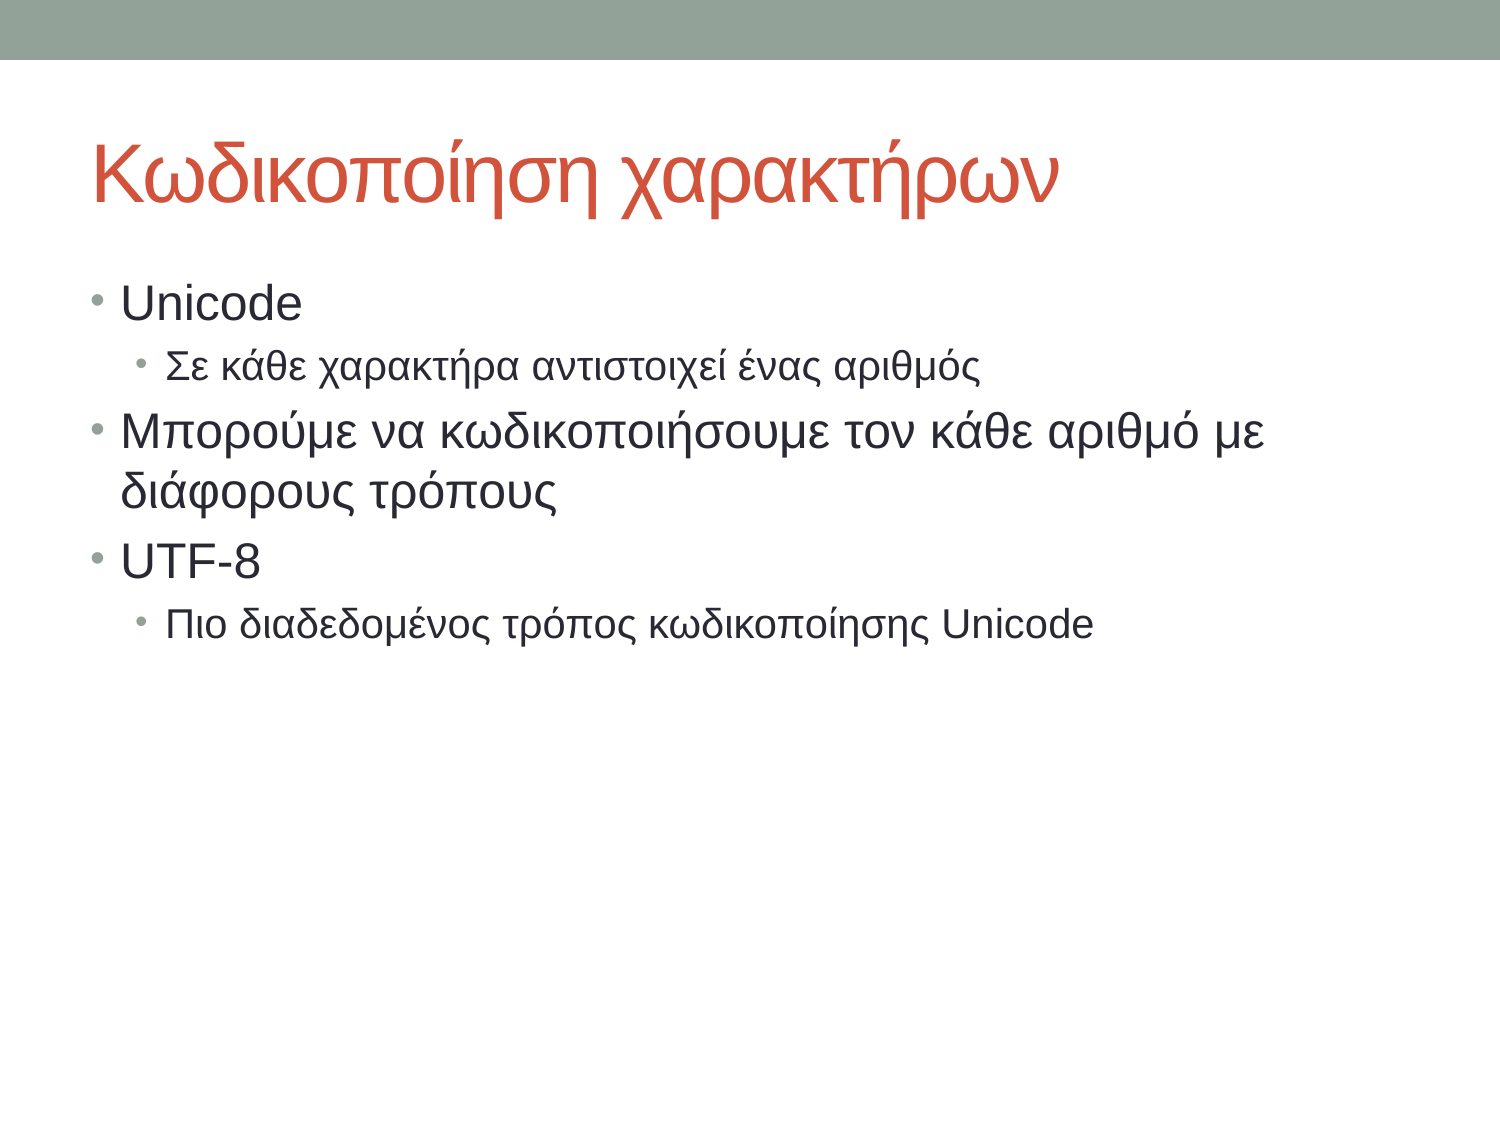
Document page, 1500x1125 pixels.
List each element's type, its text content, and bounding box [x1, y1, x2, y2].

title Κωδικοποίηση χαρακτήρων [75, 87, 1425, 250]
list Unicode Σε κάθε χαρακτήρα αντιστοιχεί ένας αριθμός Μπορούμε να κωδικοποιήσουμε τον κάθε αριθμό με διάφορους τρόπους UTF-8 Πιο διαδεδομένος τρόπος κωδικοποίησης Unicode [75, 262, 1425, 1063]
